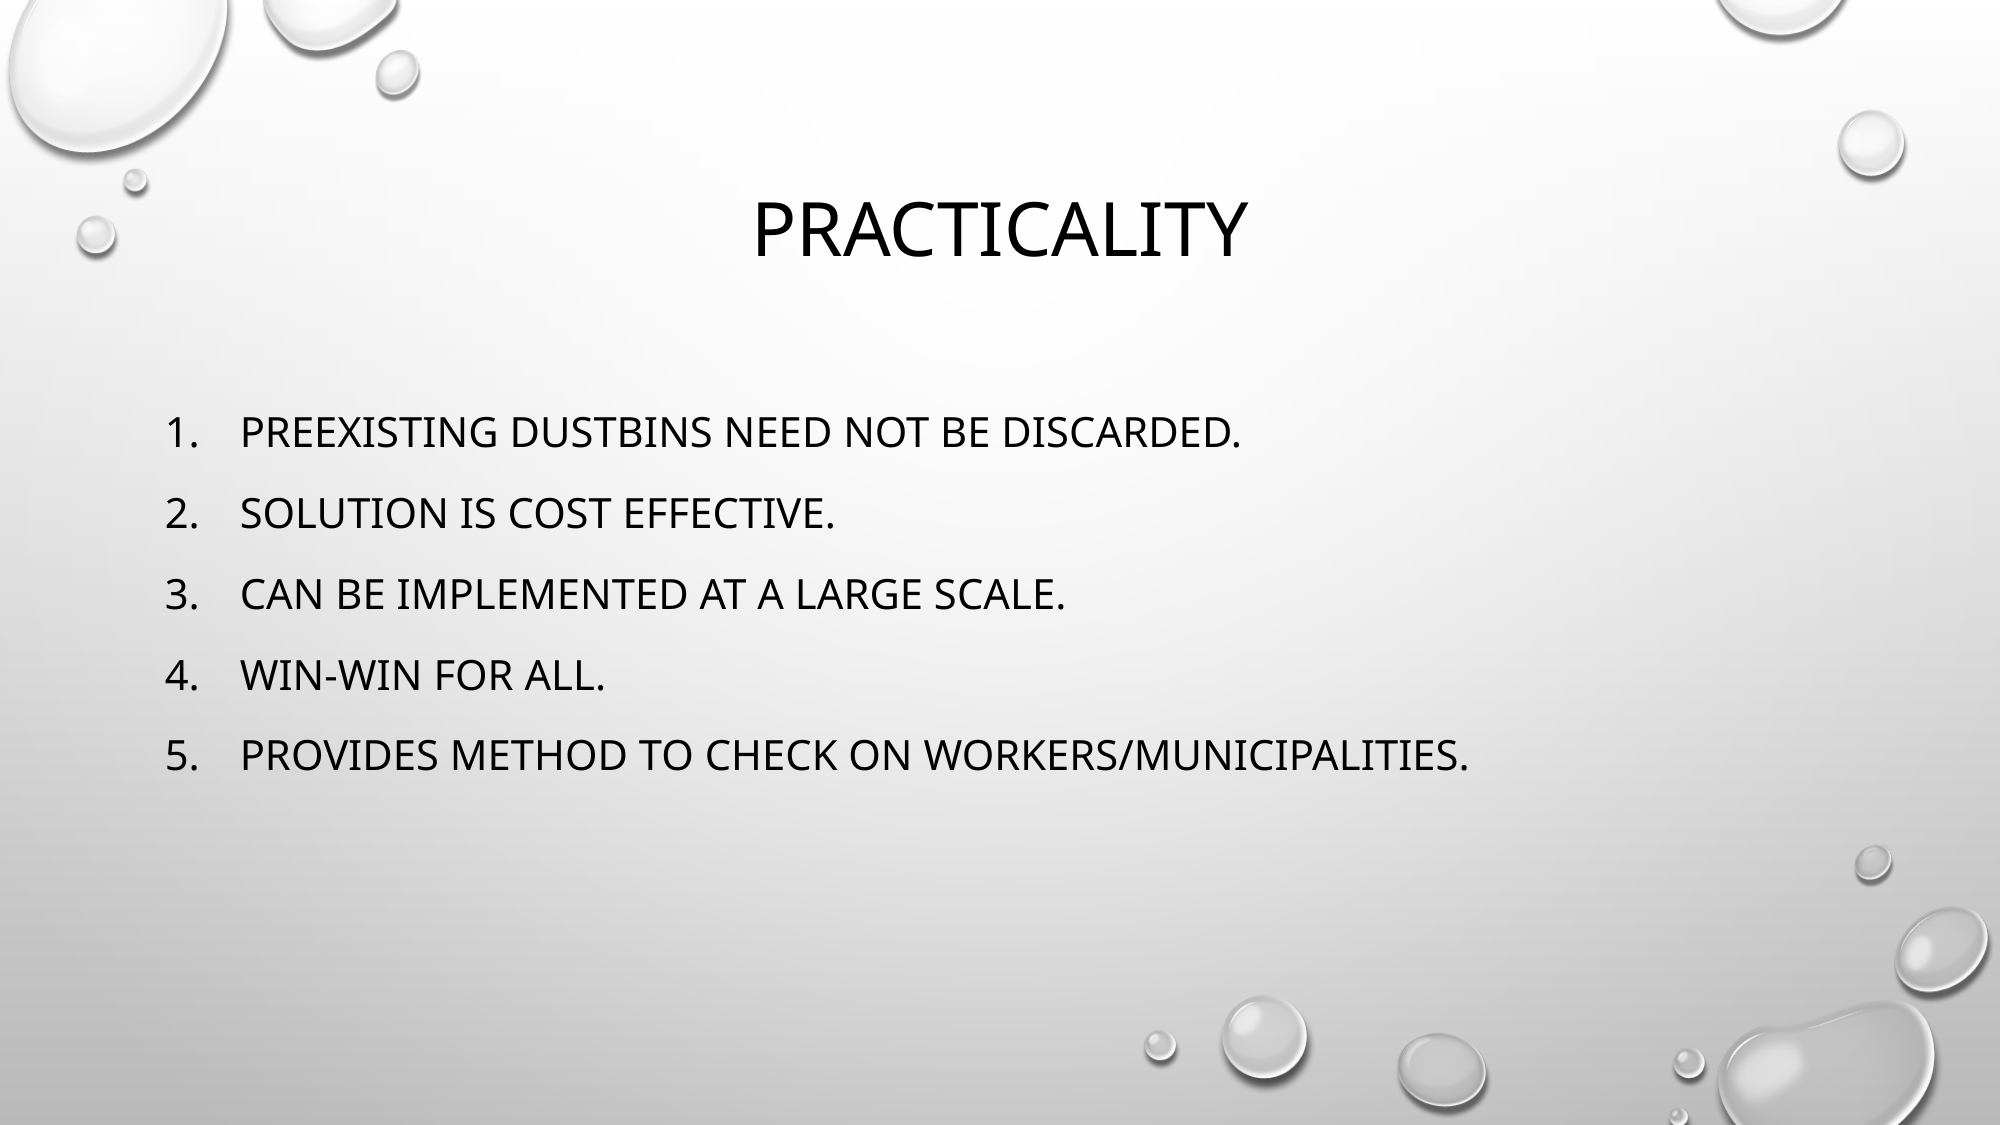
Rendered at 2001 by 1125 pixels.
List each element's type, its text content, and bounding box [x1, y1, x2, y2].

title practicality [149, 101, 1851, 364]
picture [0, 0, 2000, 1125]
list Preexisting dustbins need not be discarded. Solution is cost effective. Can be implemented at a large scale. Win-win for all. Provides method to check on workers/municipalities. [149, 388, 1850, 950]
